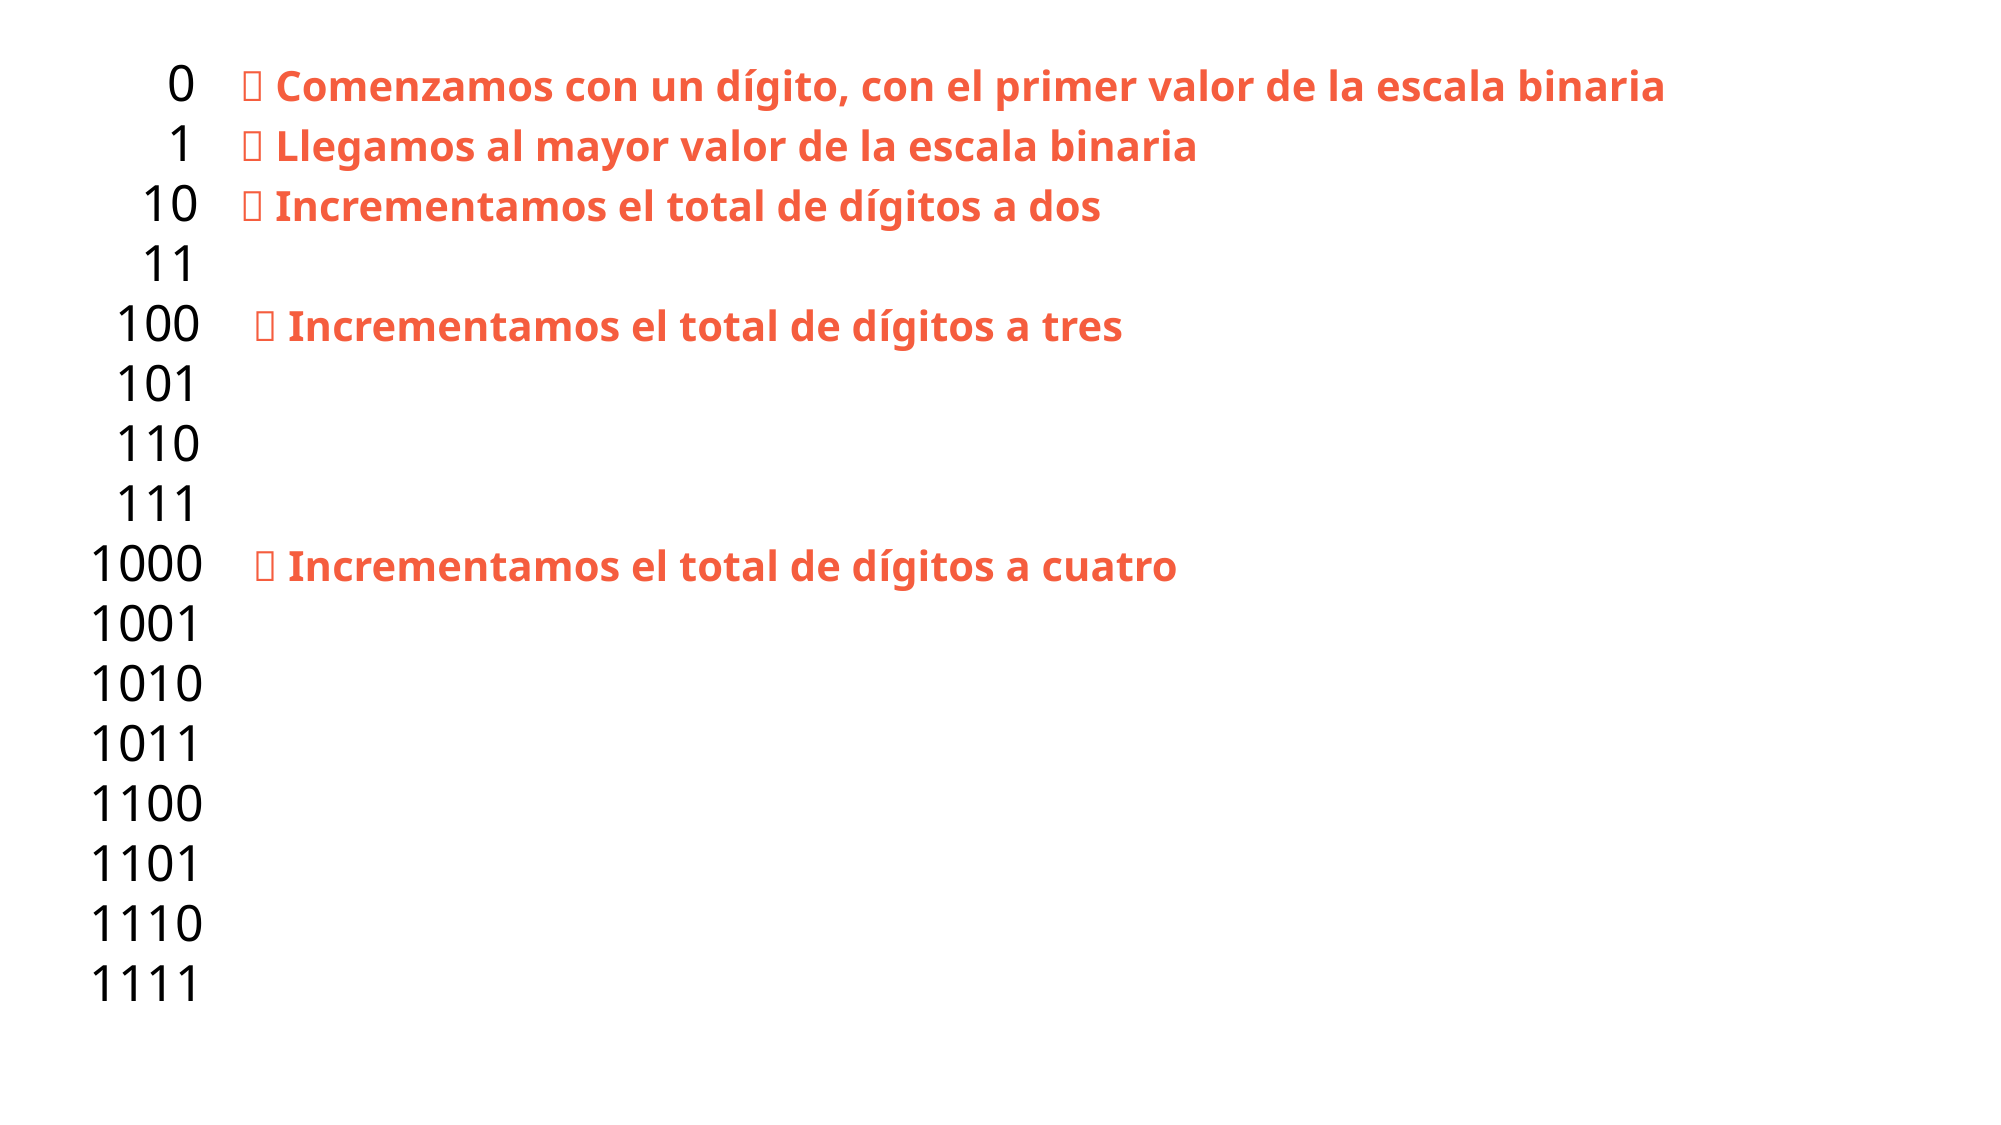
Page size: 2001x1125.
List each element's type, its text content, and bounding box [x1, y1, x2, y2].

text_box 0  Comenzamos con un dígito, con el primer valor de la escala binaria 1  Llegamos al mayor valor de la escala binaria 10  Incrementamos el total de dígitos a dos 11 100  Incrementamos el total de dígitos a tres 101 110 111 1000  Incrementamos el total de dígitos a cuatro 1001 1010 1011 1100 1101 1110 1111 [75, 44, 1925, 1065]
